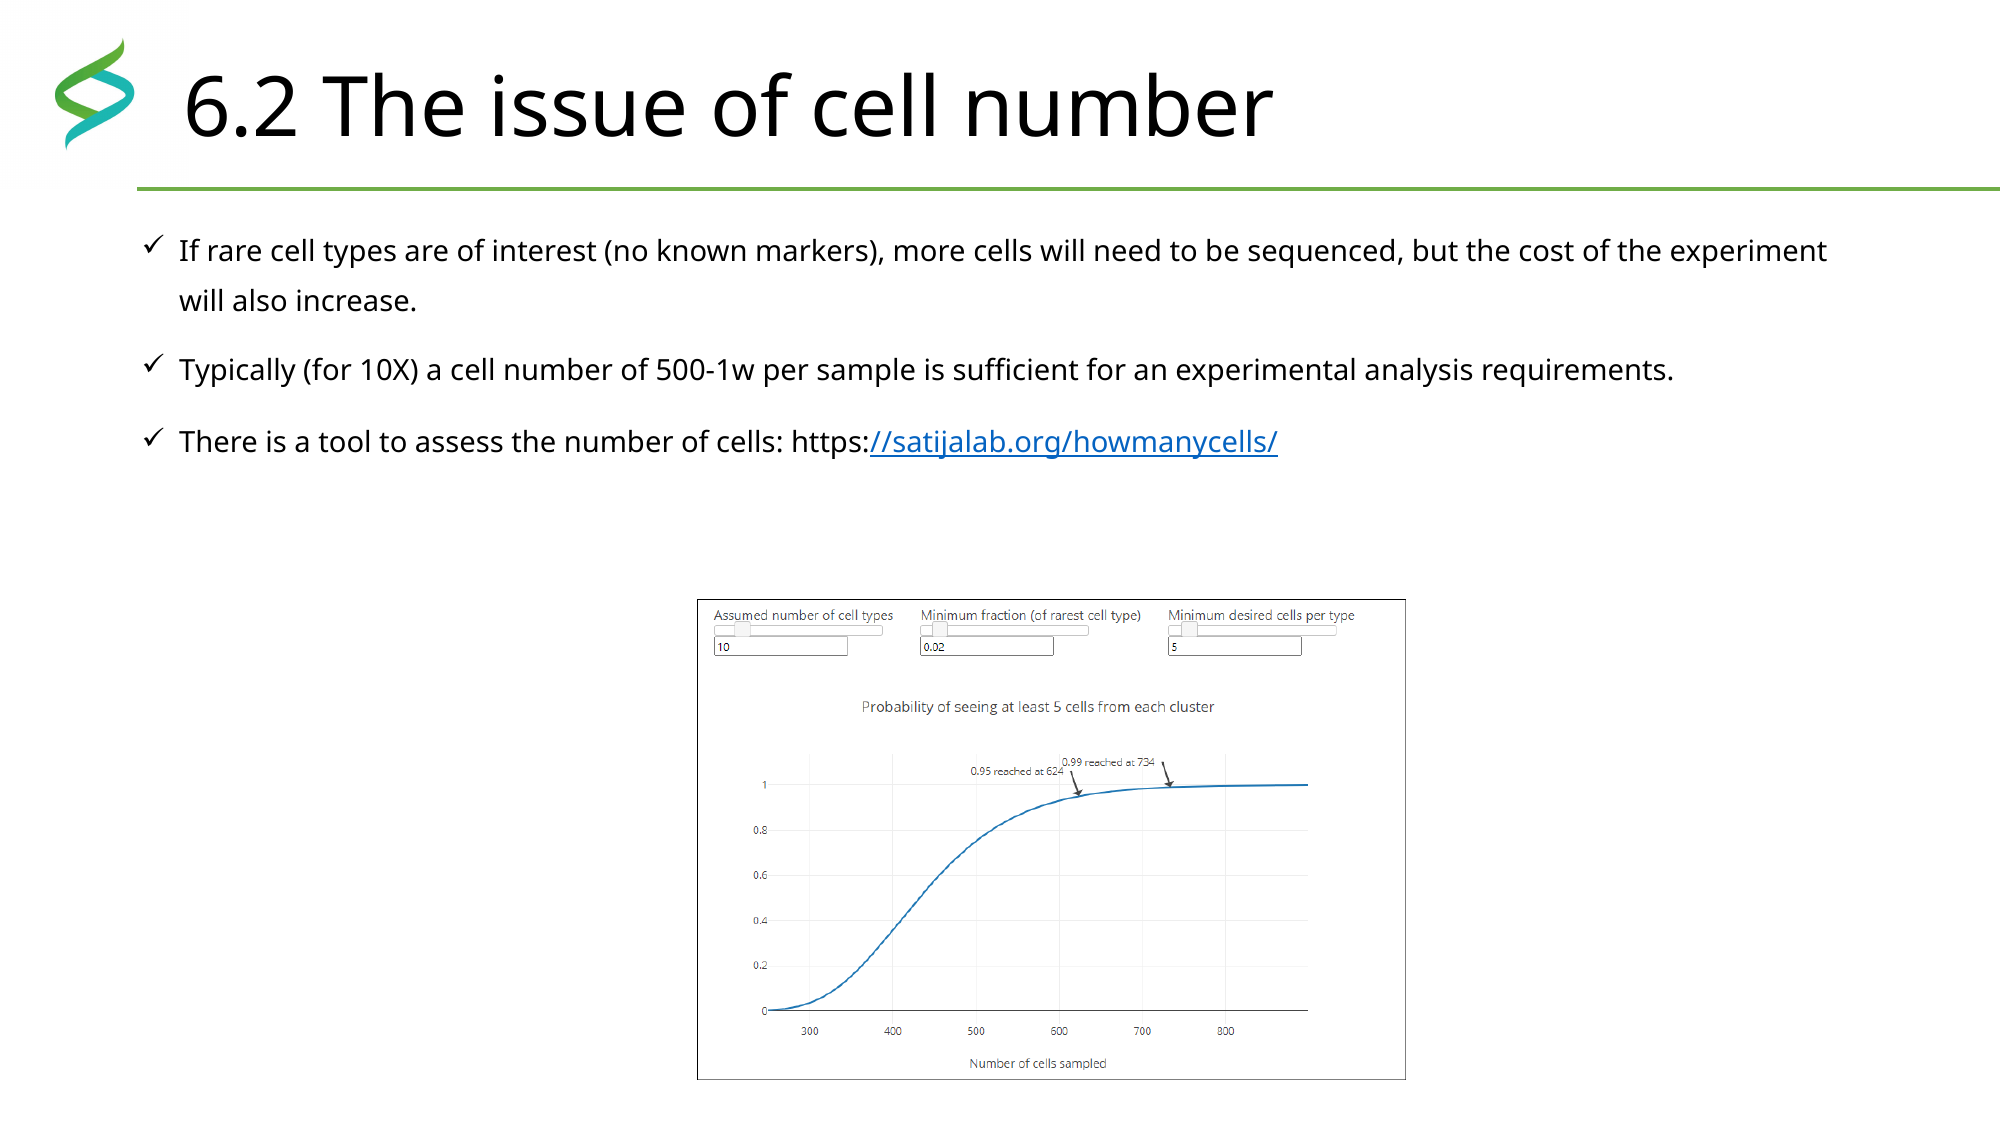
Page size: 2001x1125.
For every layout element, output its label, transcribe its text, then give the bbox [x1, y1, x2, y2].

list If rare cell types are of interest (no known markers), more cells will need to be sequenced, but the cost of the experiment will also increase. Typically (for 10X) a cell number of 500-1w per sample is sufficient for an experimental analysis requirements. There is a tool to assess the number of cells: https://satijalab.org/howmanycells/ [126, 211, 1852, 491]
picture [0, 0, 189, 189]
title 6.2 The issue of cell number [168, 45, 1894, 175]
picture [697, 599, 1406, 1080]
